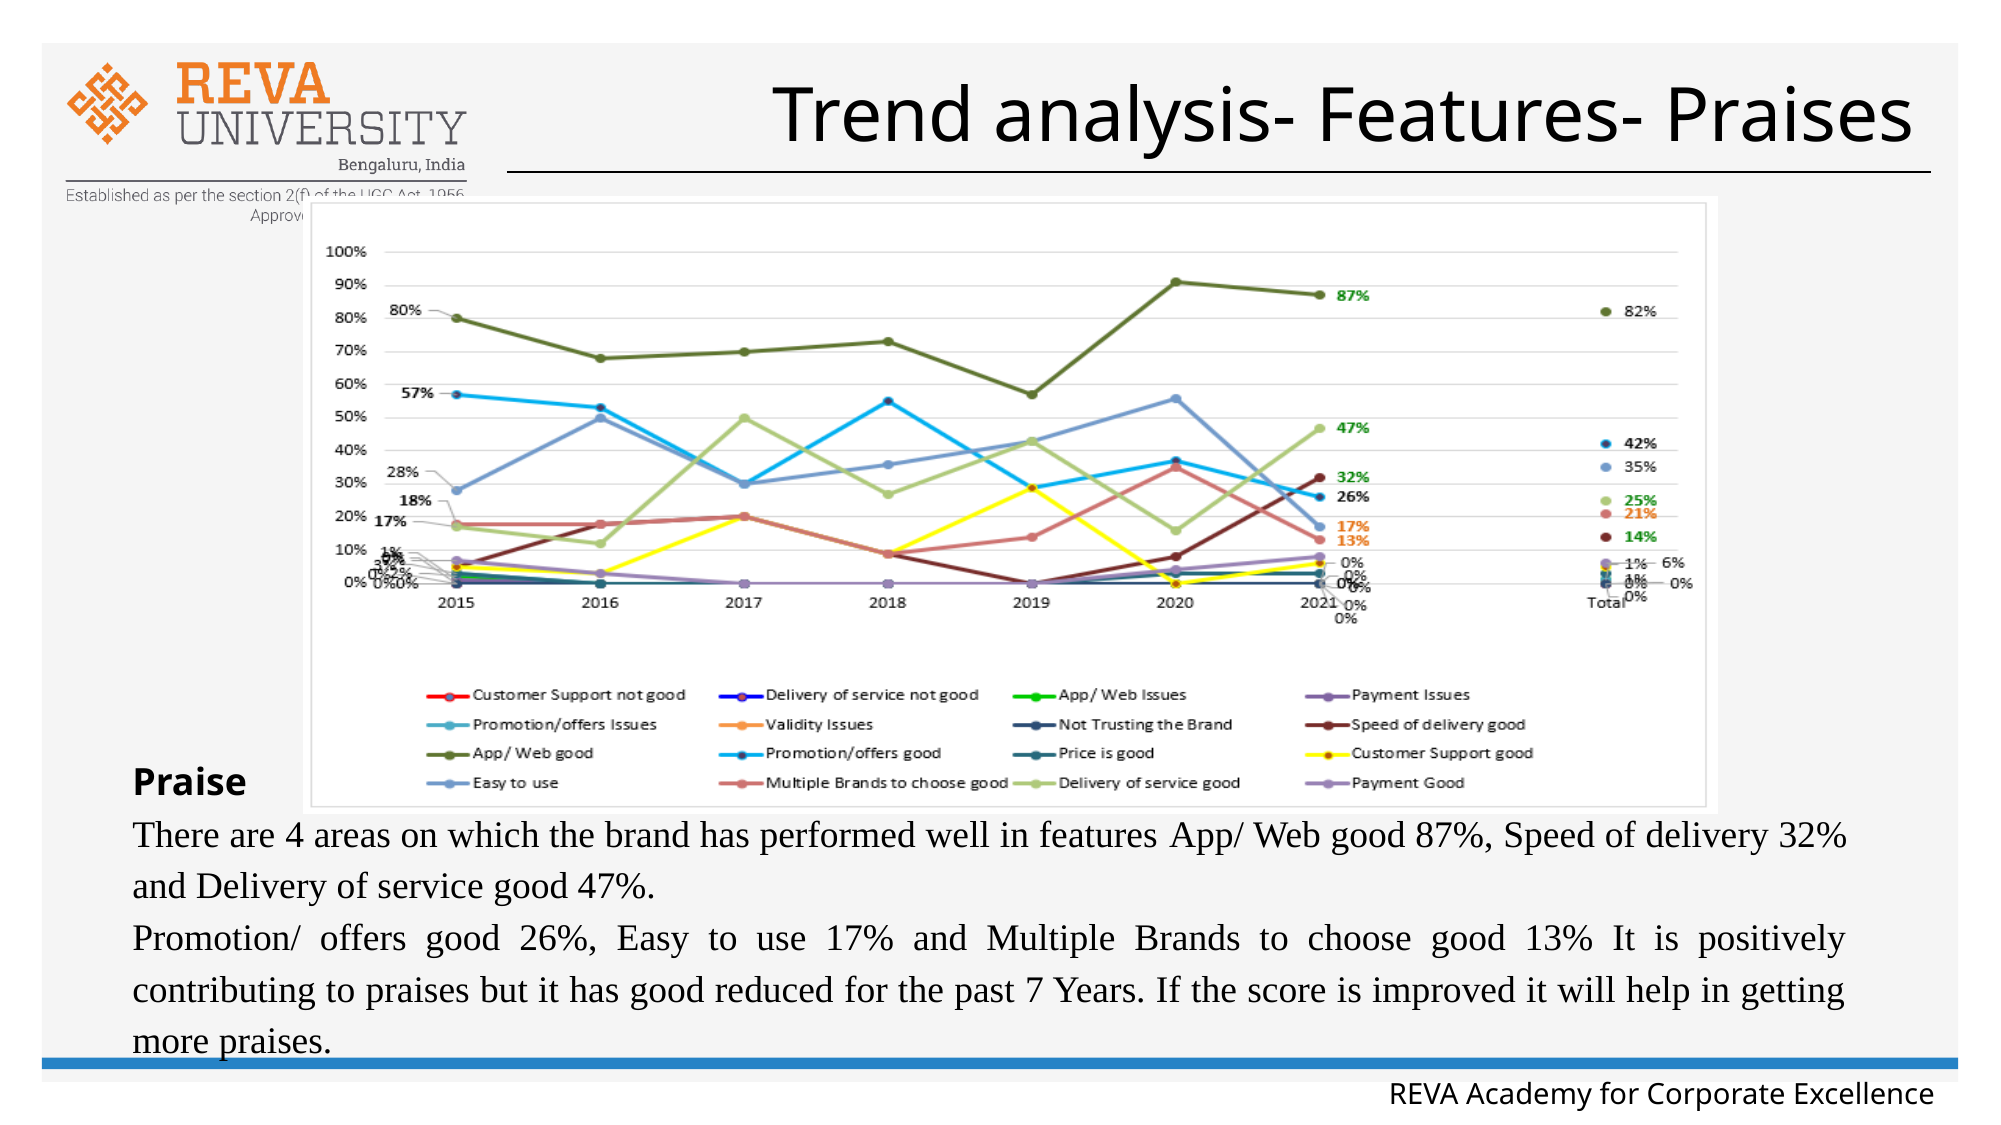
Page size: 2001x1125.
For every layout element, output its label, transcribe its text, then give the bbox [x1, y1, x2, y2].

title Trend analysis- Features- Praises [555, 62, 1931, 173]
text_box Praise There are 4 areas on which the brand has performed well in features App/ Web good 87%, Speed of delivery 32% and Delivery of service good 47%. Promotion/ offers good 26%, Easy to use 17% and Multiple Brands to choose good 13% It is positively contributing to praises but it has good reduced for the past 7 Years. If the score is improved it will help in getting more praises. [117, 750, 1863, 1069]
picture [65, 62, 1718, 814]
